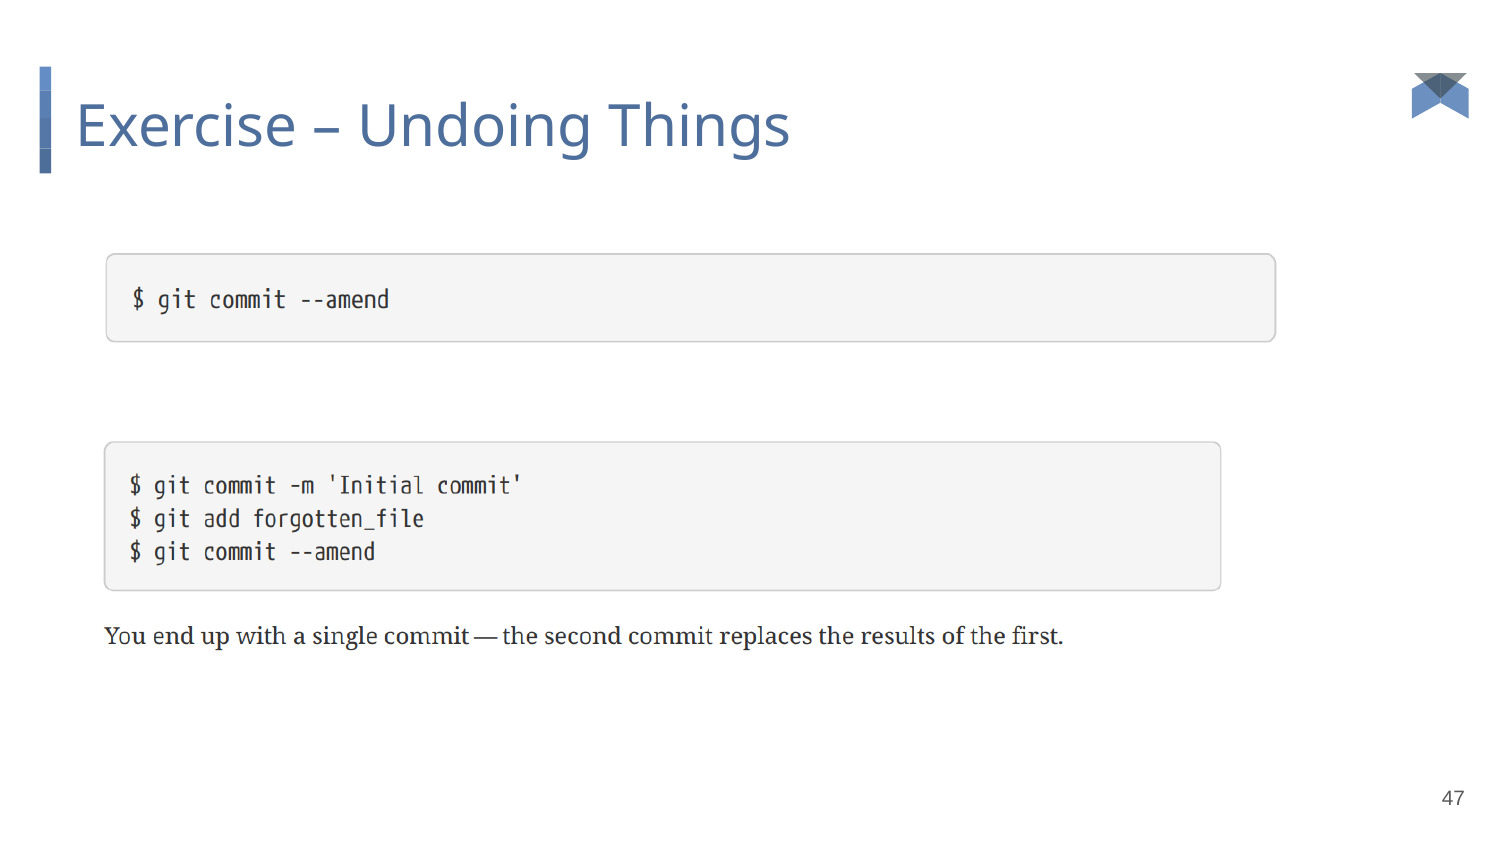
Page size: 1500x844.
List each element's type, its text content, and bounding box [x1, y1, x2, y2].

slide_number 47 [1389, 764, 1480, 830]
picture [91, 230, 1316, 361]
title Exercise – Undoing Things [60, 72, 1449, 167]
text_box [1417, 67, 1464, 125]
picture [102, 423, 1238, 668]
